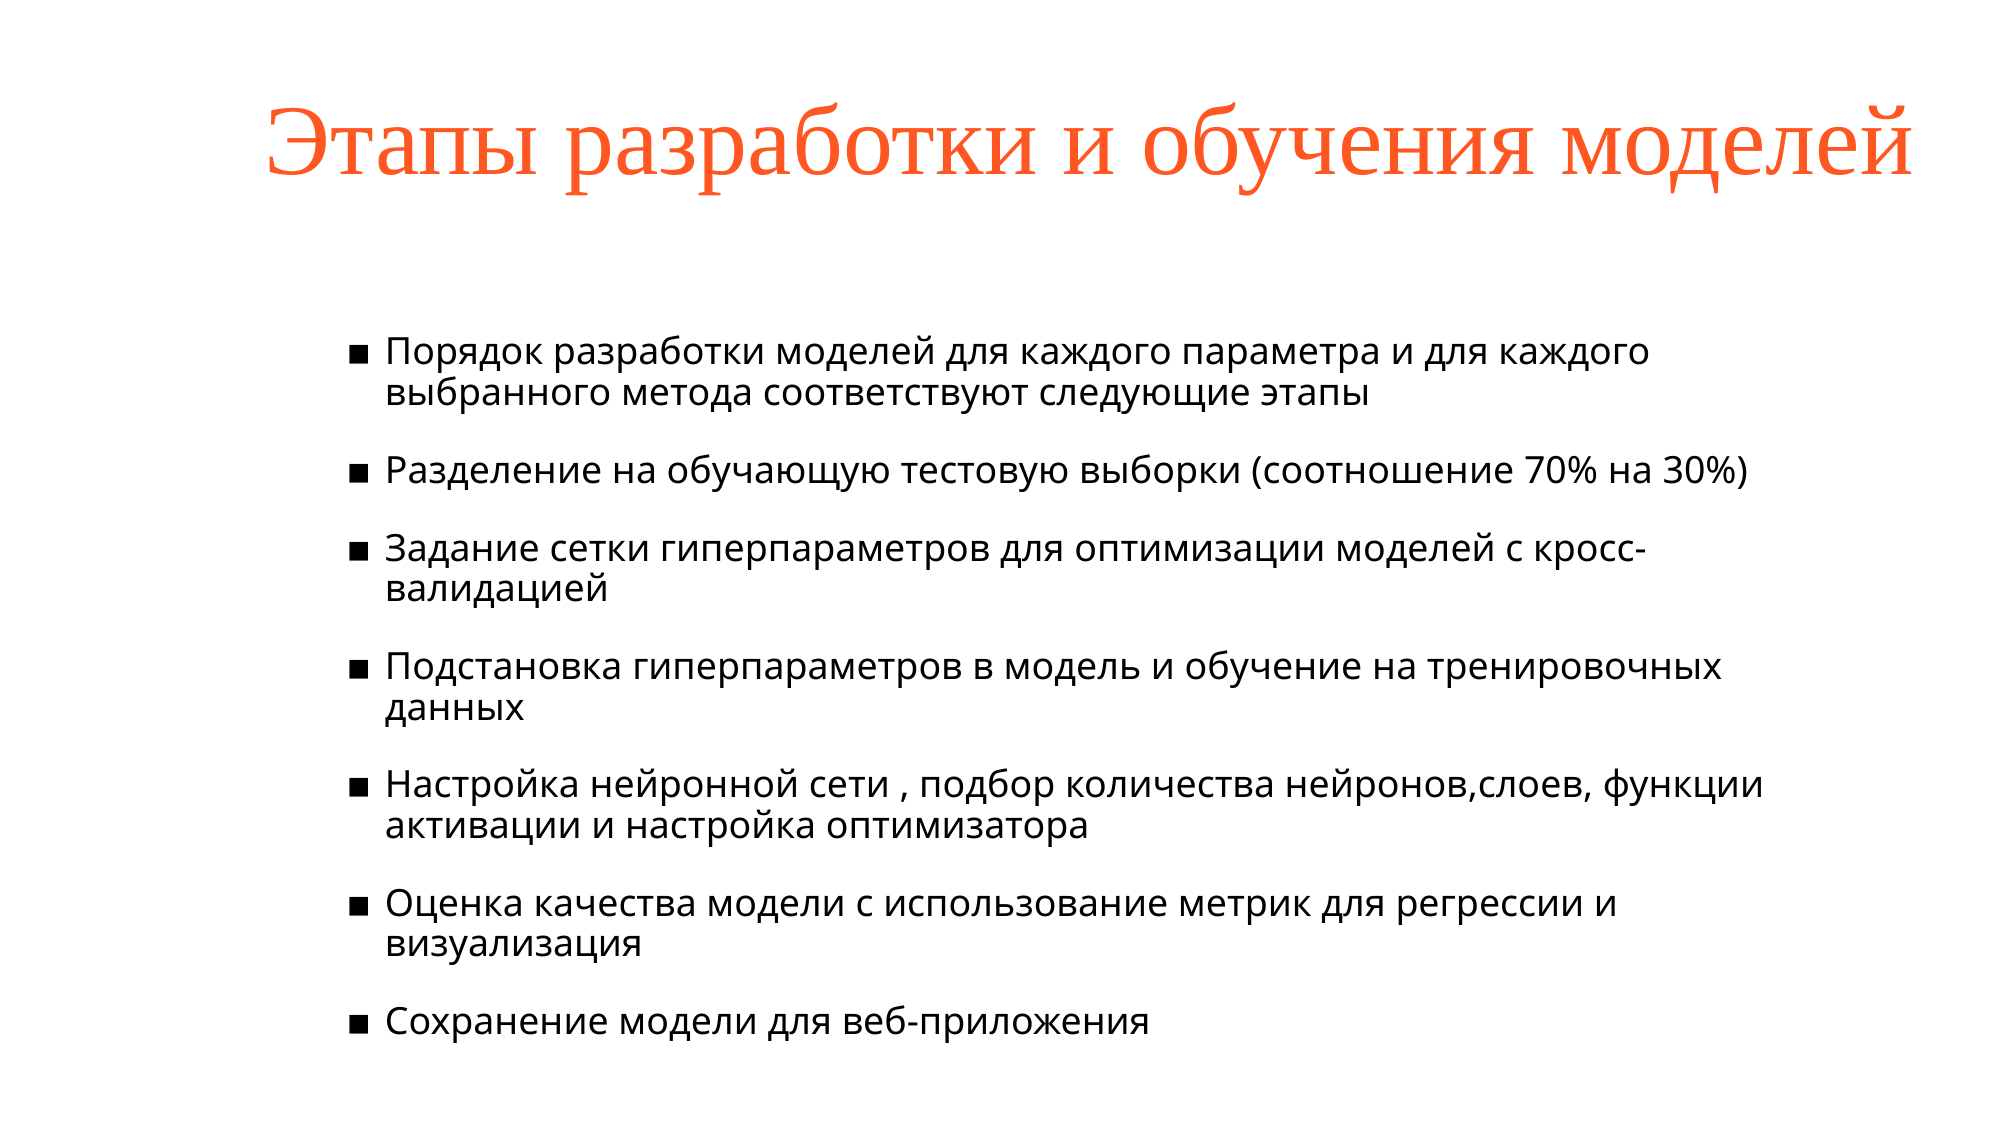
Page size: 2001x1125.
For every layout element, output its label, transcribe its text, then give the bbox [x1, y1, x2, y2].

text_box Порядок разработки моделей для каждого параметра и для каждого выбранного метода соответствуют следующие этапы Разделение на обучающую тестовую выборки (соотношение 70% на 30%) Задание сетки гиперпараметров для оптимизации моделей с кросс-валидацией Подстановка гиперпараметров в модель и обучение на тренировочных данных Настройка нейронной сети , подбор количества нейронов,слоев, функции активации и настройка оптимизатора Оценка качества модели с использование метрик для регрессии и визуализация Сохранение модели для веб-приложения [324, 324, 1799, 996]
title Этапы разработки и обучения моделей [233, 24, 1946, 203]
